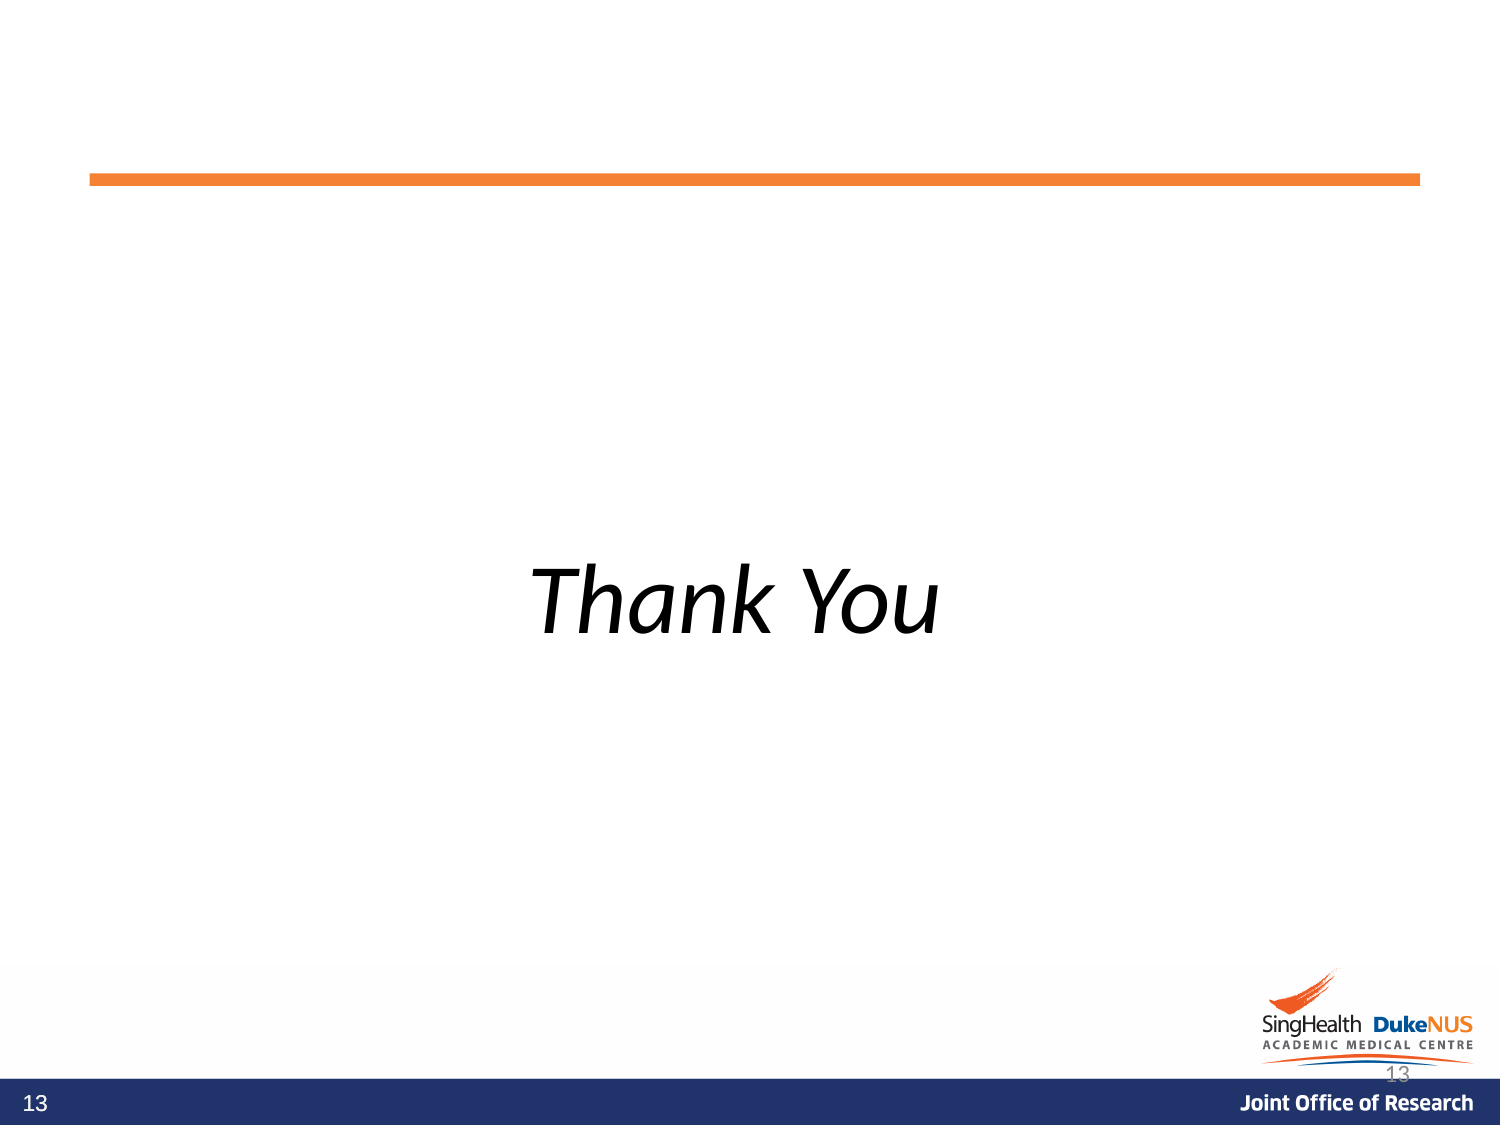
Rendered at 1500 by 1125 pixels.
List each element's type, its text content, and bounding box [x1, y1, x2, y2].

slide_number 13 [1074, 1042, 1425, 1103]
text_box Thank You [512, 526, 1010, 662]
picture [0, 964, 1500, 1125]
